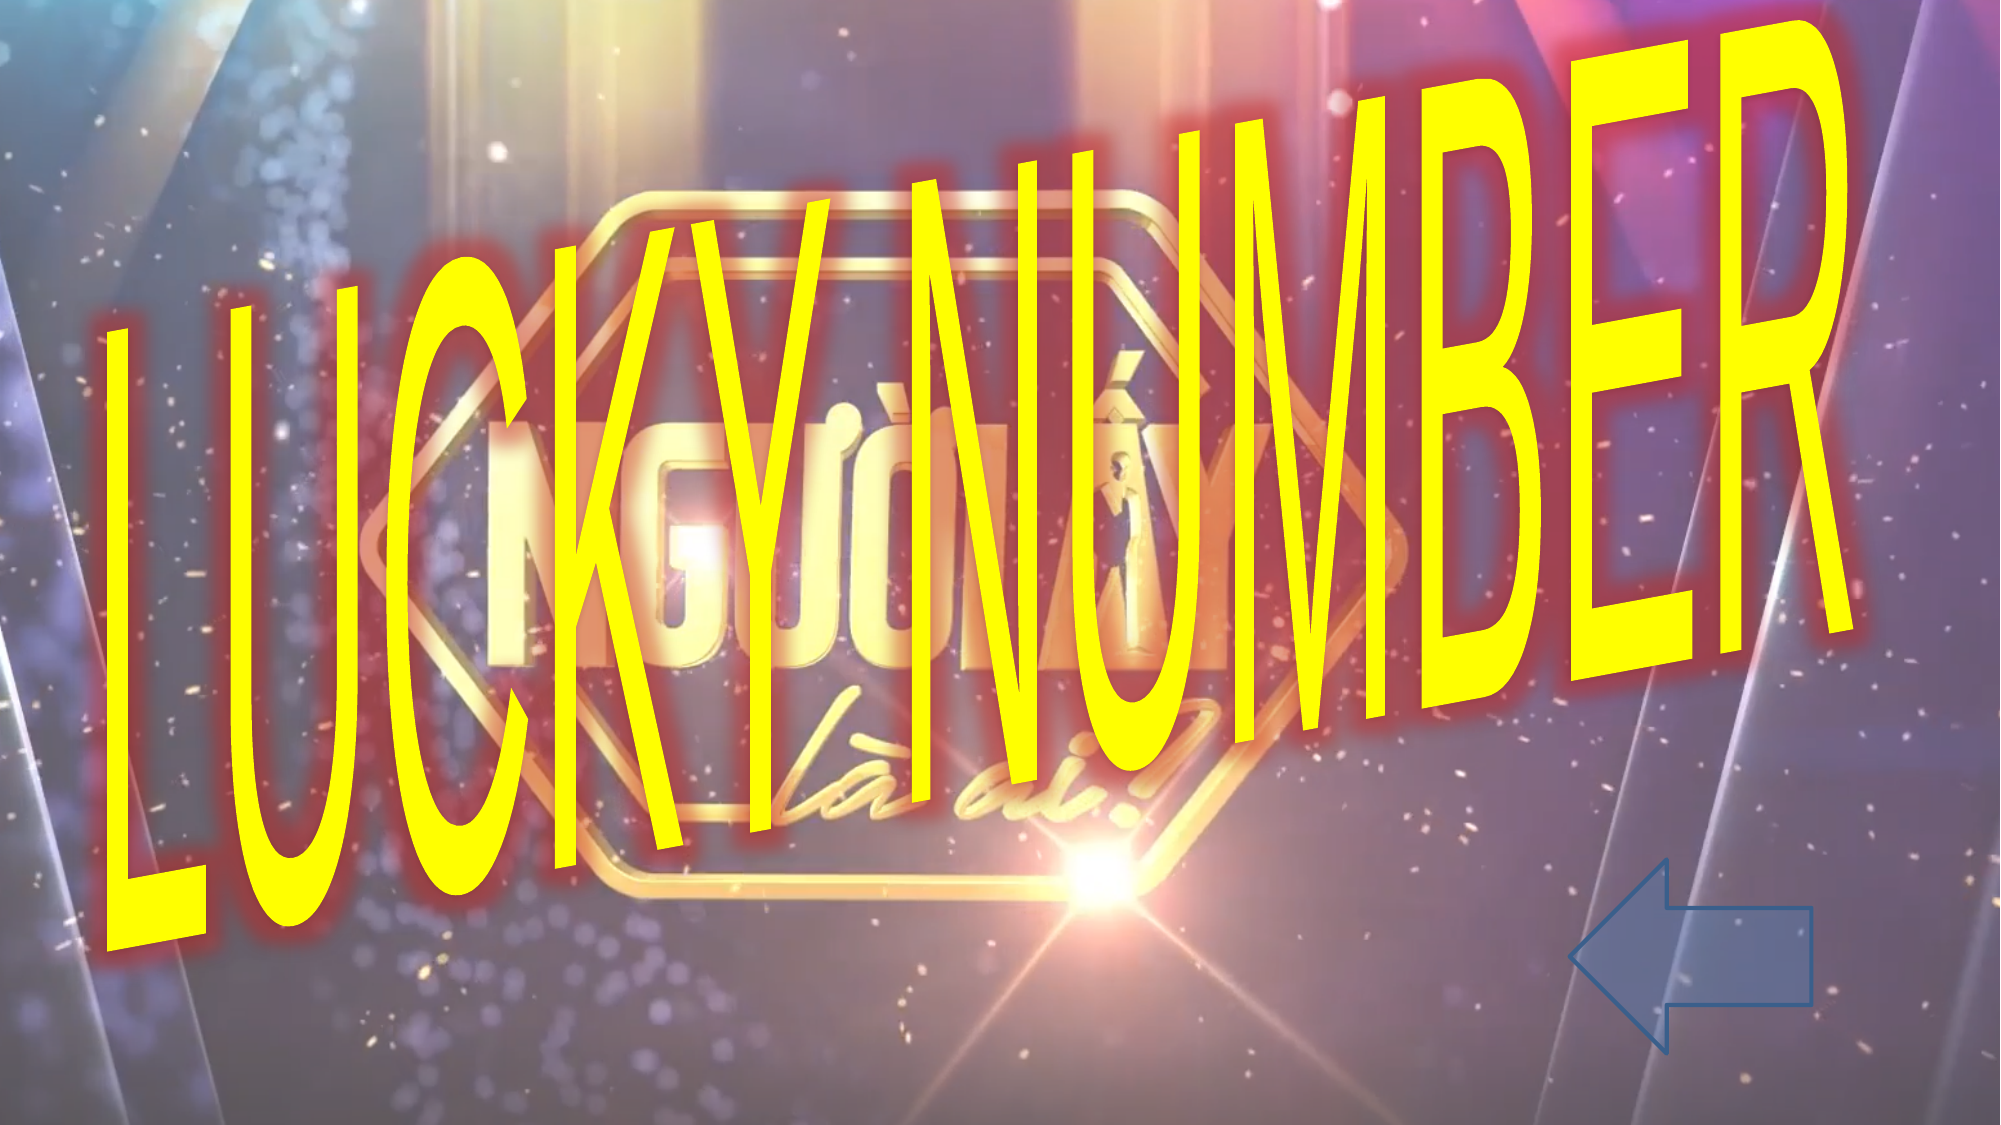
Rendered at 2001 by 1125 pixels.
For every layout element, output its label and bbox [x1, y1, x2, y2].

text_box [1567, 857, 1814, 1056]
